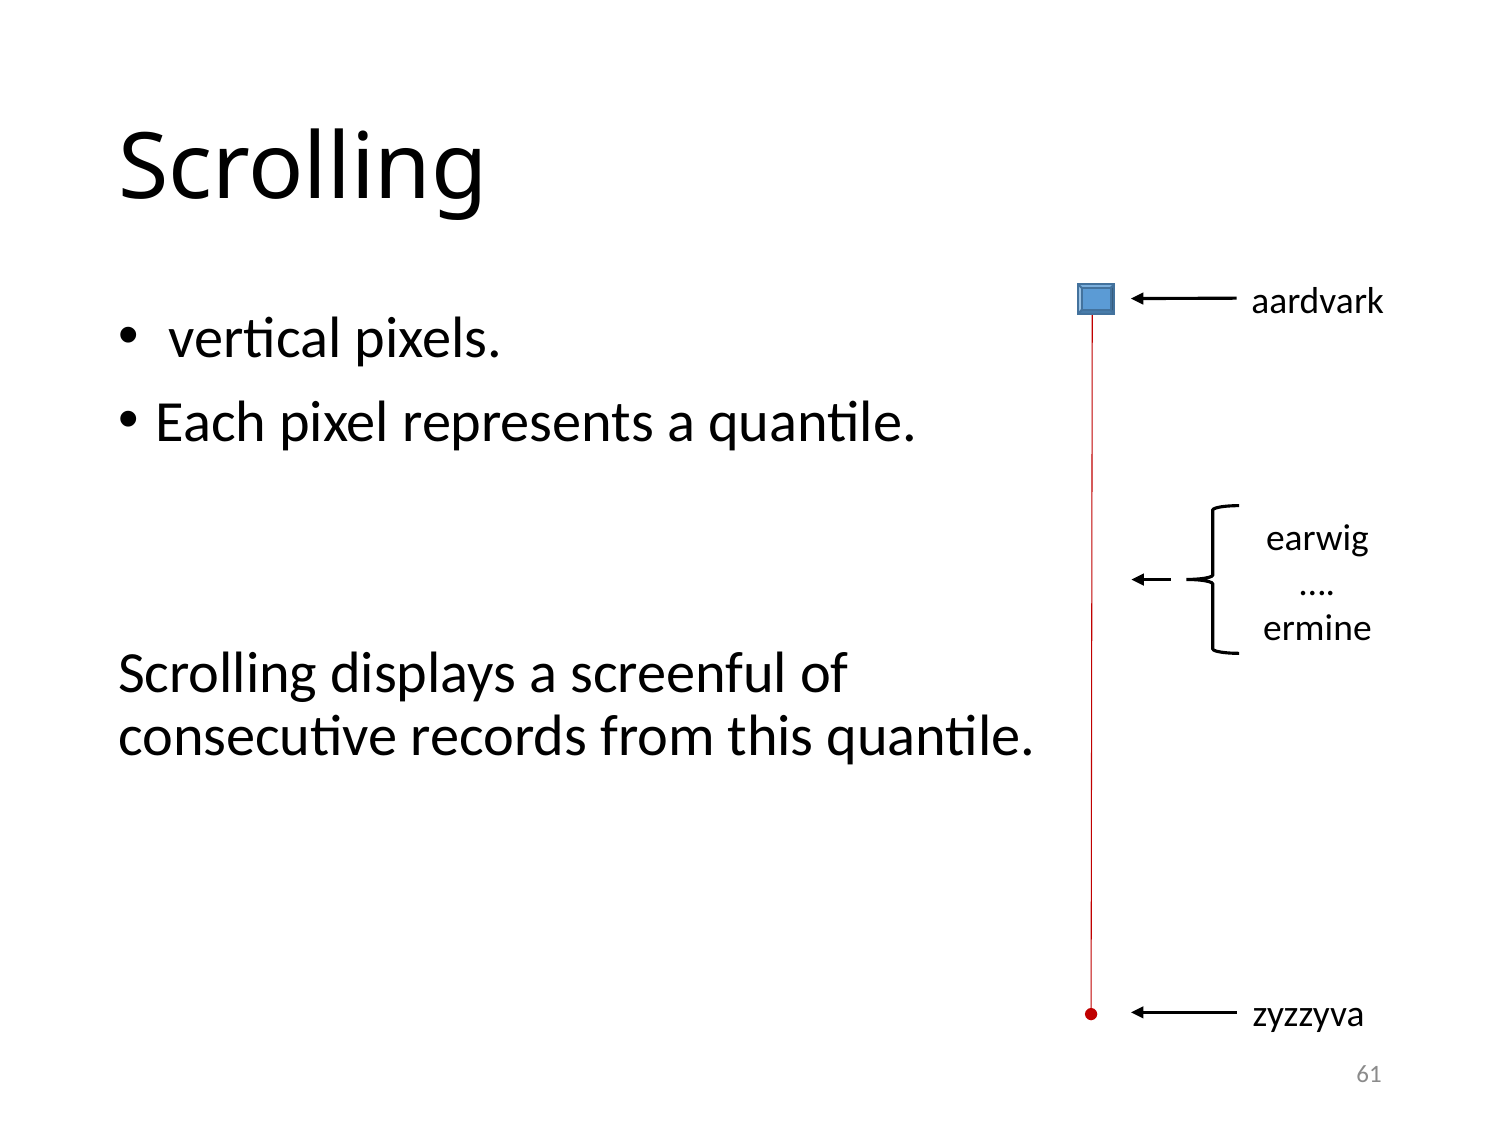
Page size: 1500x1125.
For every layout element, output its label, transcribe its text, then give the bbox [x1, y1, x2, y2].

text_box [1186, 504, 1240, 655]
text_box aardvark [1236, 268, 1413, 328]
title Scrolling [103, 59, 1397, 278]
slide_number 61 [1059, 1042, 1397, 1103]
text_box earwig …. ermine [1237, 505, 1397, 656]
text_box zyzzyva [1237, 982, 1414, 1042]
text_box [1077, 283, 1116, 315]
